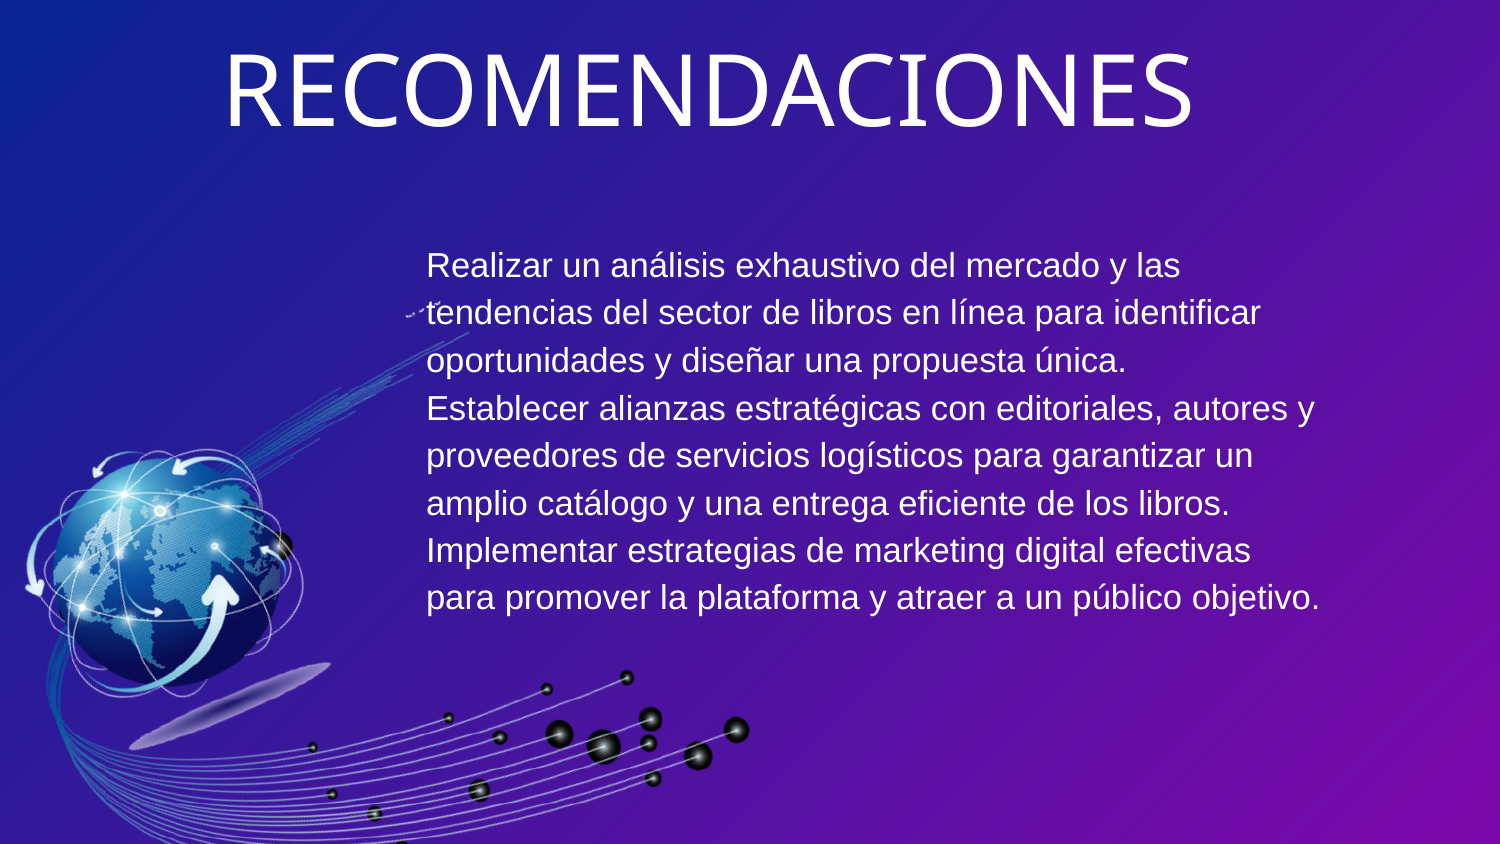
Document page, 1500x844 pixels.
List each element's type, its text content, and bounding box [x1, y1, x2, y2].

picture [0, 313, 834, 844]
list Realizar un análisis exhaustivo del mercado y las tendencias del sector de libros en línea para identificar oportunidades y diseñar una propuesta única. Establecer alianzas estratégicas con editoriales, autores y proveedores de servicios logísticos para garantizar un amplio catálogo y una entrega eficiente de los libros. Implementar estrategias de marketing digital efectivas para promover la plataforma y atraer a un público objetivo. [411, 221, 1342, 640]
title RECOMENDACIONES [154, 11, 1342, 150]
